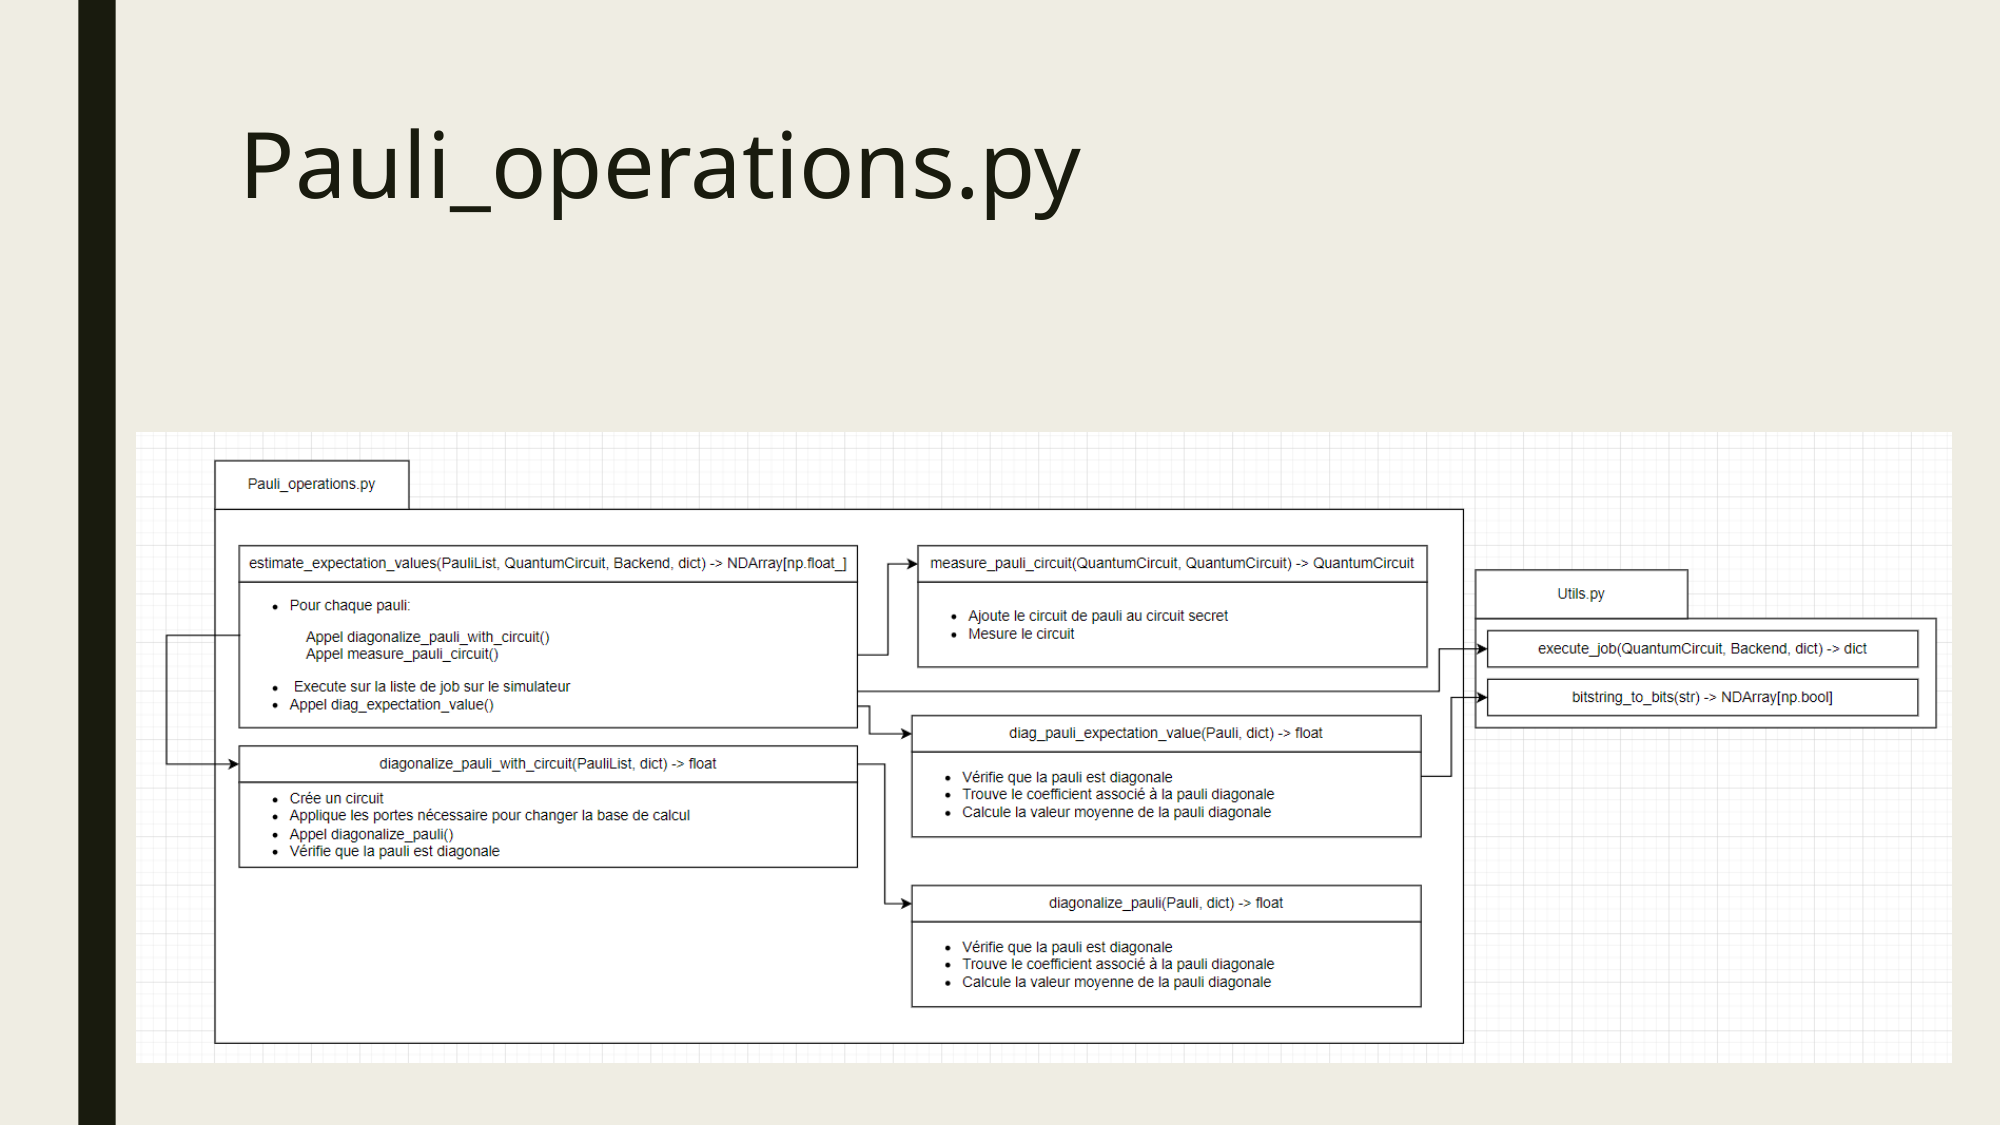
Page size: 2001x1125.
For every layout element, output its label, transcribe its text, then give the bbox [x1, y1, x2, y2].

title Pauli_operations.py [225, 112, 1800, 357]
picture [135, 432, 1952, 1063]
